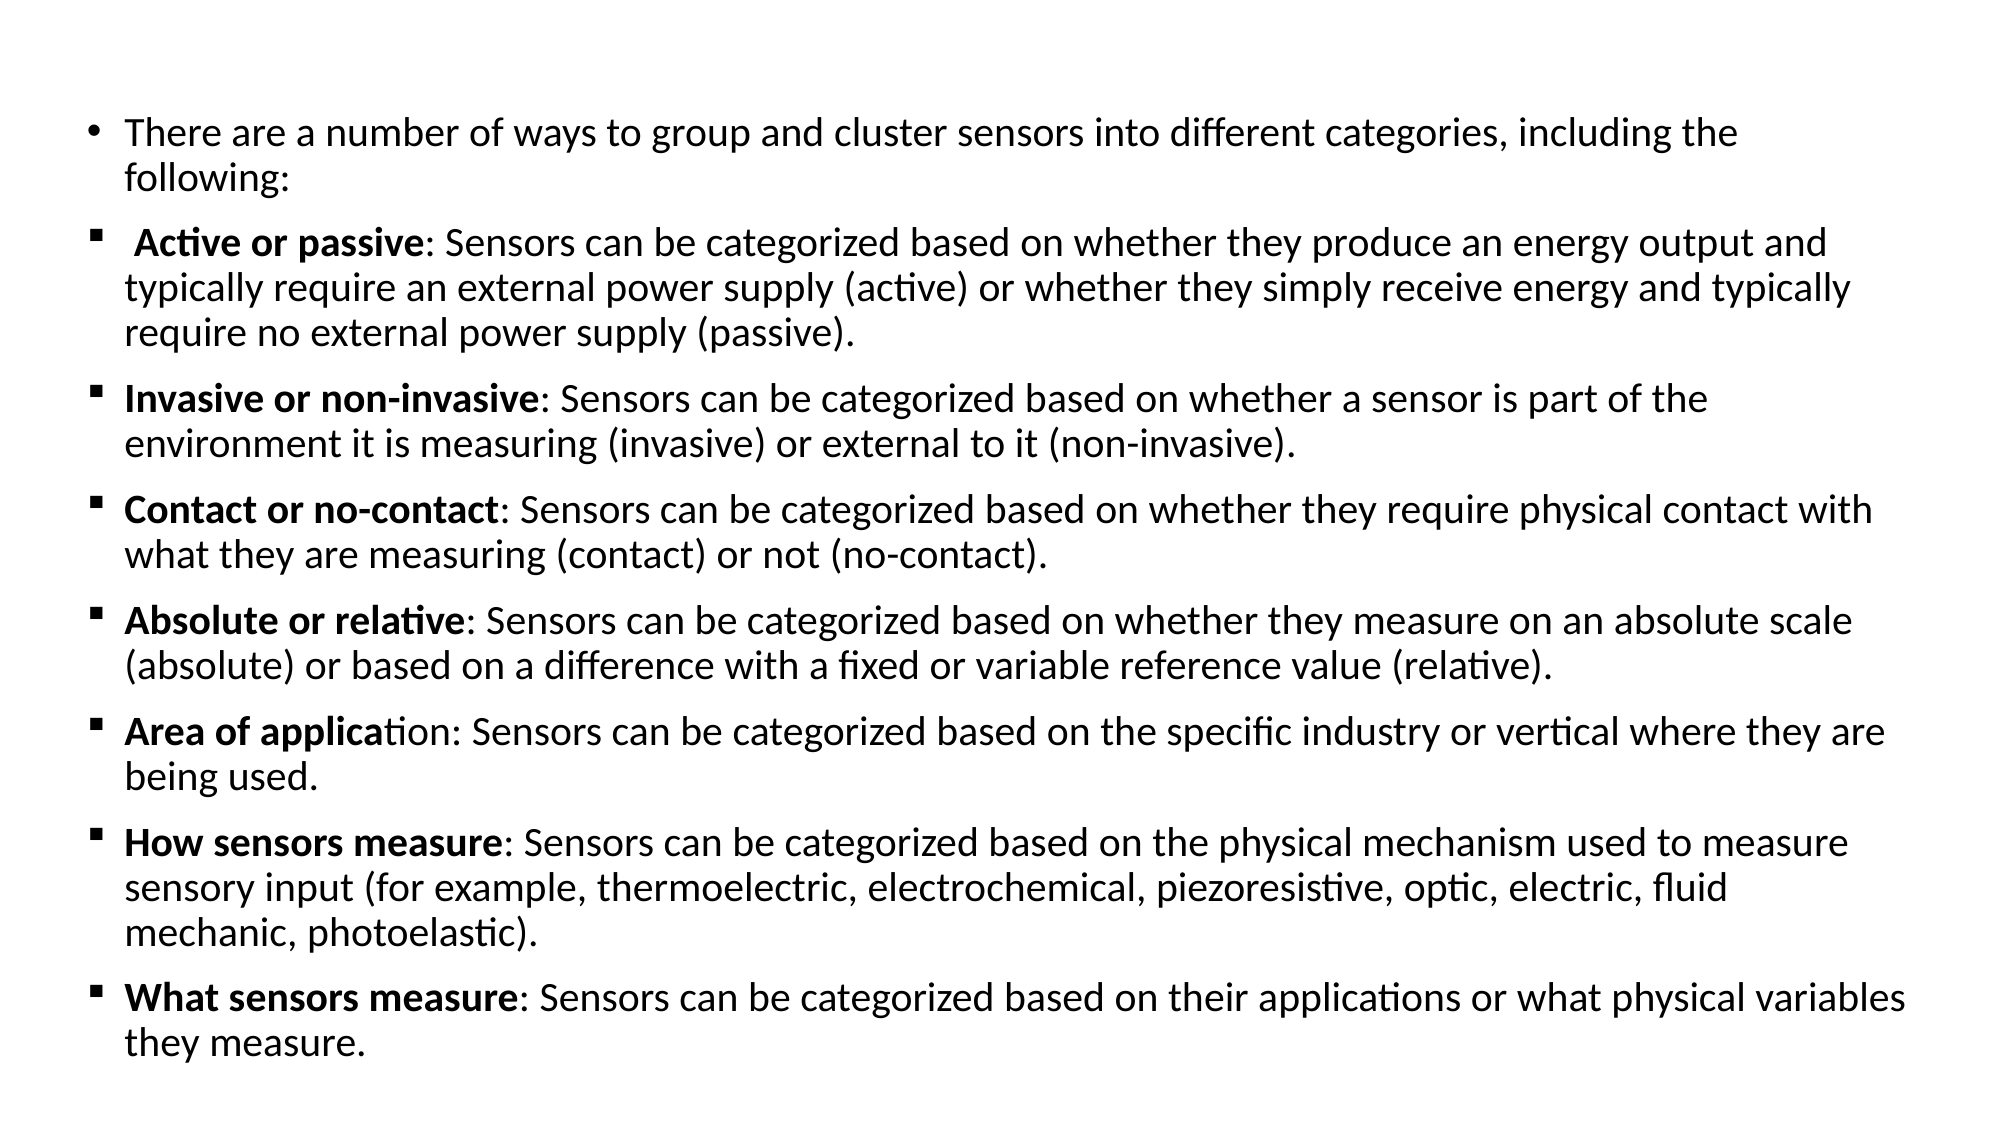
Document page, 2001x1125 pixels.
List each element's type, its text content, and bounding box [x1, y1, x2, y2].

list There are a number of ways to group and cluster sensors into different categories, including the following: Active or passive: Sensors can be categorized based on whether they produce an energy output and typically require an external power supply (active) or whether they simply receive energy and typically require no external power supply (passive). Invasive or non-invasive: Sensors can be categorized based on whether a sensor is part of the environment it is measuring (invasive) or external to it (non-invasive). Contact or no-contact: Sensors can be categorized based on whether they require physical contact with what they are measuring (contact) or not (no-contact). Absolute or relative: Sensors can be categorized based on whether they measure on an absolute scale (absolute) or based on a difference with a fixed or variable reference value (relative). Area of application: Sensors can be categorized based on the specific industry or vertical where they are being used. How sensors measure: Sensors can be categorized based on the physical mechanism used to measure sensory input (for example, thermoelectric, electrochemical, piezoresistive, optic, electric, fluid mechanic, photoelastic). What sensors measure: Sensors can be categorized based on their applications or what physical variables they measure. [71, 102, 1922, 939]
